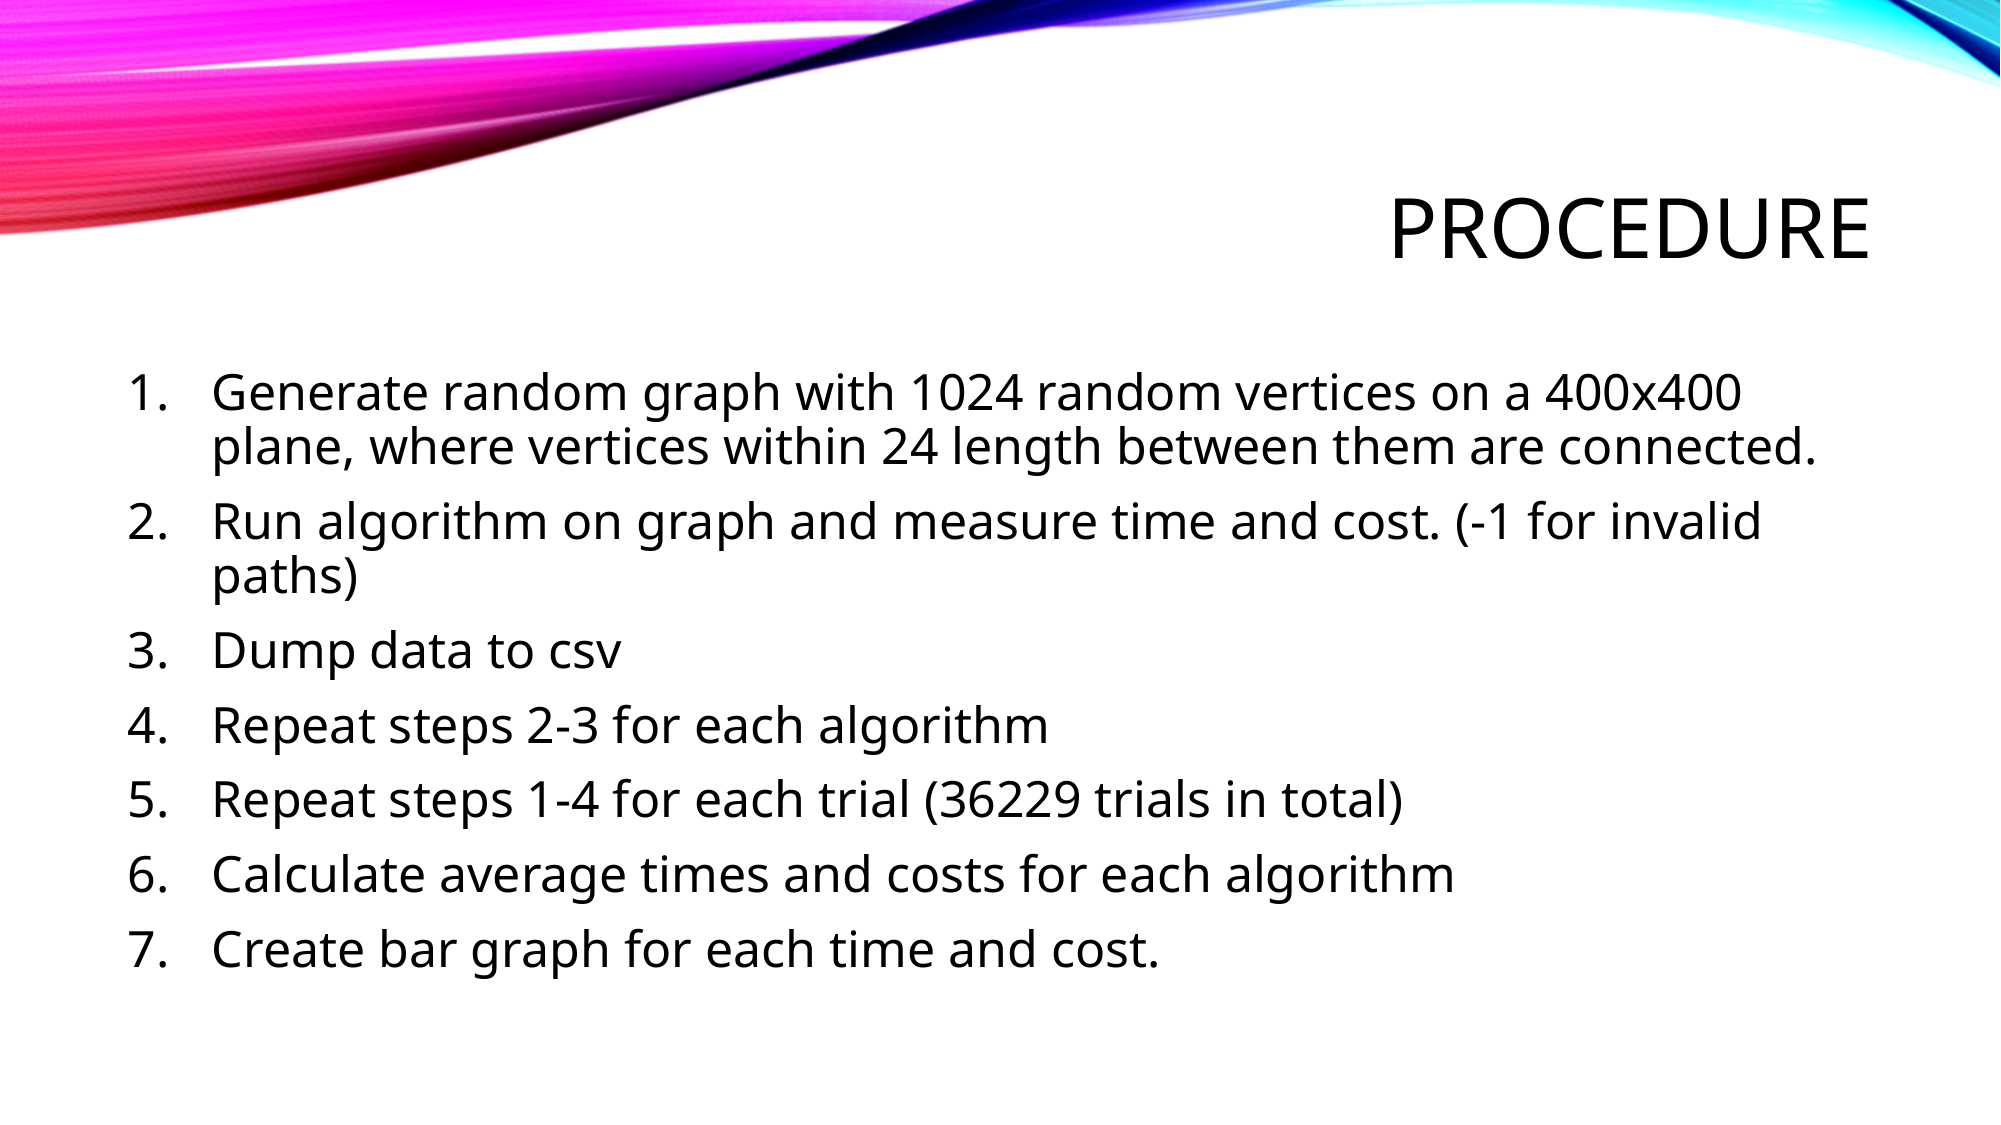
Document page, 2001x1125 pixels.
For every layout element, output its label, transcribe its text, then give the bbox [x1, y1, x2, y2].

picture [0, 0, 2000, 237]
picture [1890, 0, 2000, 75]
title Procedure [474, 125, 1888, 338]
picture [1910, 0, 2000, 45]
list Generate random graph with 1024 random vertices on a 400x400 plane, where vertices within 24 length between them are connected. Run algorithm on graph and measure time and cost. (-1 for invalid paths) Dump data to csv Repeat steps 2-3 for each algorithm Repeat steps 1-4 for each trial (36229 trials in total) Calculate average times and costs for each algorithm Create bar graph for each time and cost. [112, 360, 1888, 1021]
